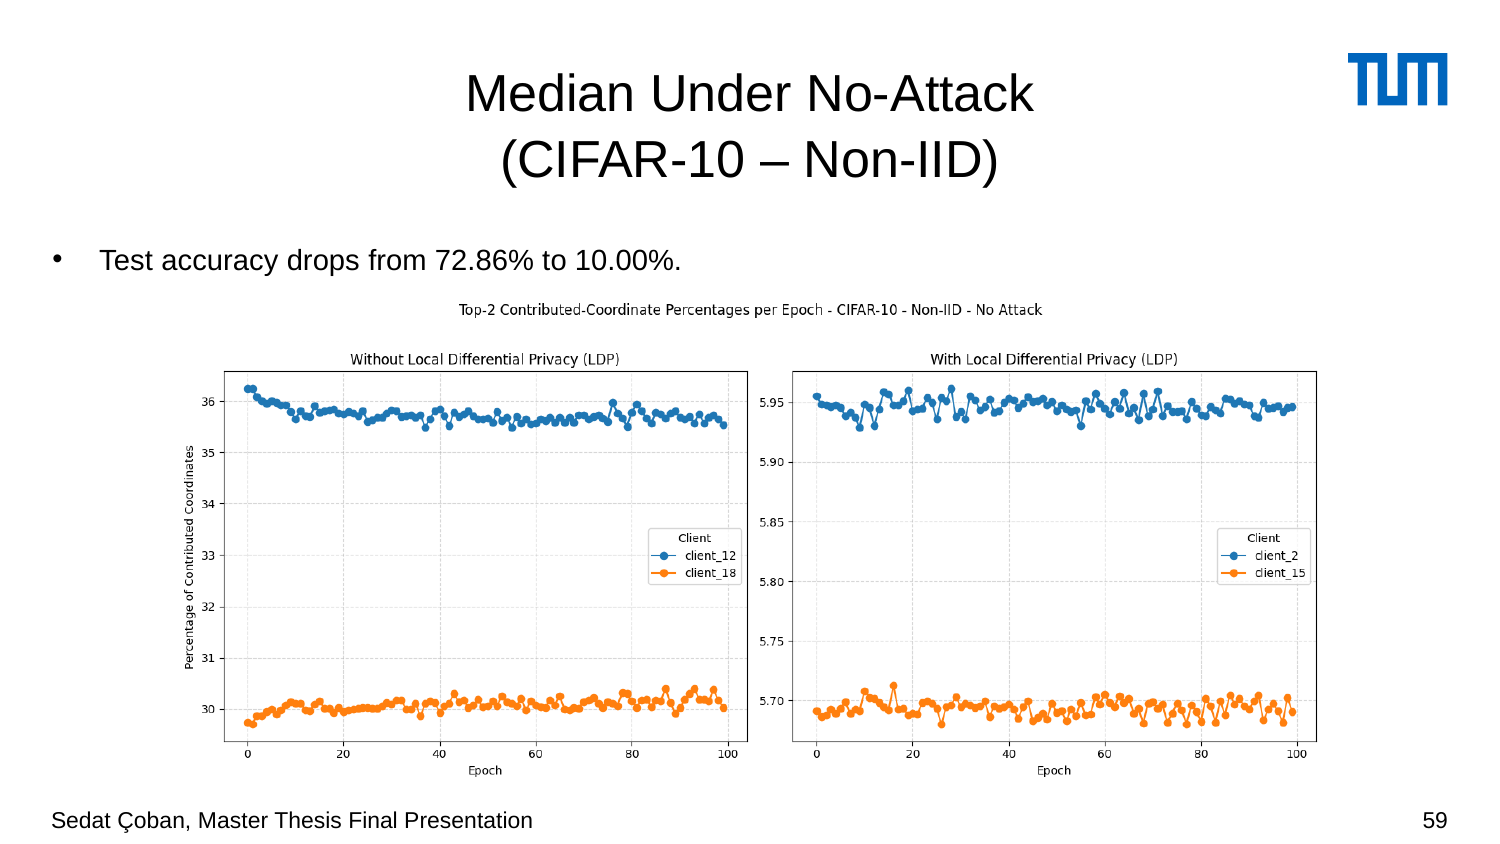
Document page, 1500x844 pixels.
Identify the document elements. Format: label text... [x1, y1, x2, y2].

list Test accuracy drops from 72.86% to 10.00%. [52, 236, 1449, 745]
footer Sedat Çoban, Master Thesis Final Presentation [51, 796, 1112, 842]
title Median Under No-Attack (CIFAR-10 – Non-IID) [52, 54, 1449, 185]
slide_number 59 [1112, 796, 1448, 842]
picture [172, 293, 1328, 790]
